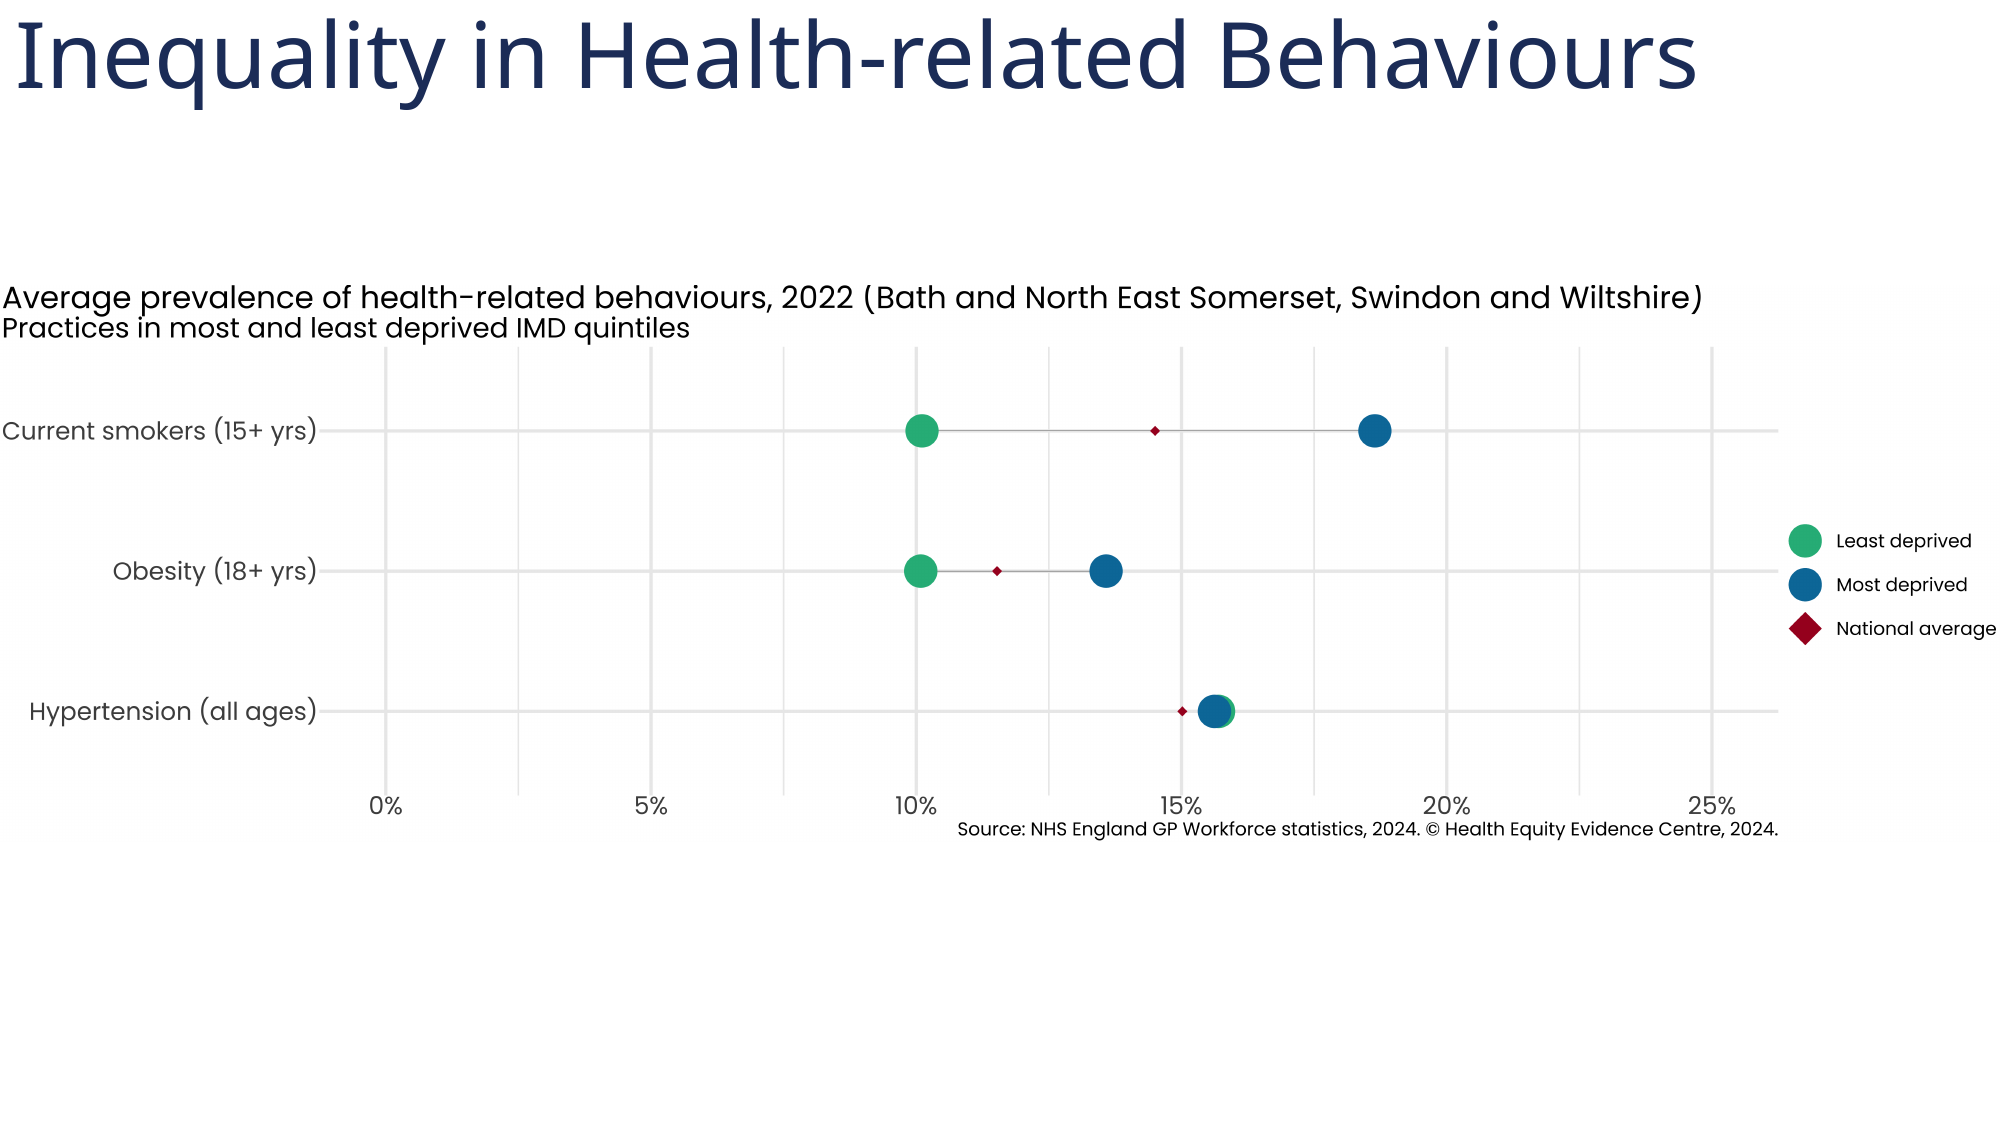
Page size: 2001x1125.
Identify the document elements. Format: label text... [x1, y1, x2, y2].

picture [0, 284, 2000, 843]
title Inequality in Health-related Behaviours [0, 0, 2000, 119]
